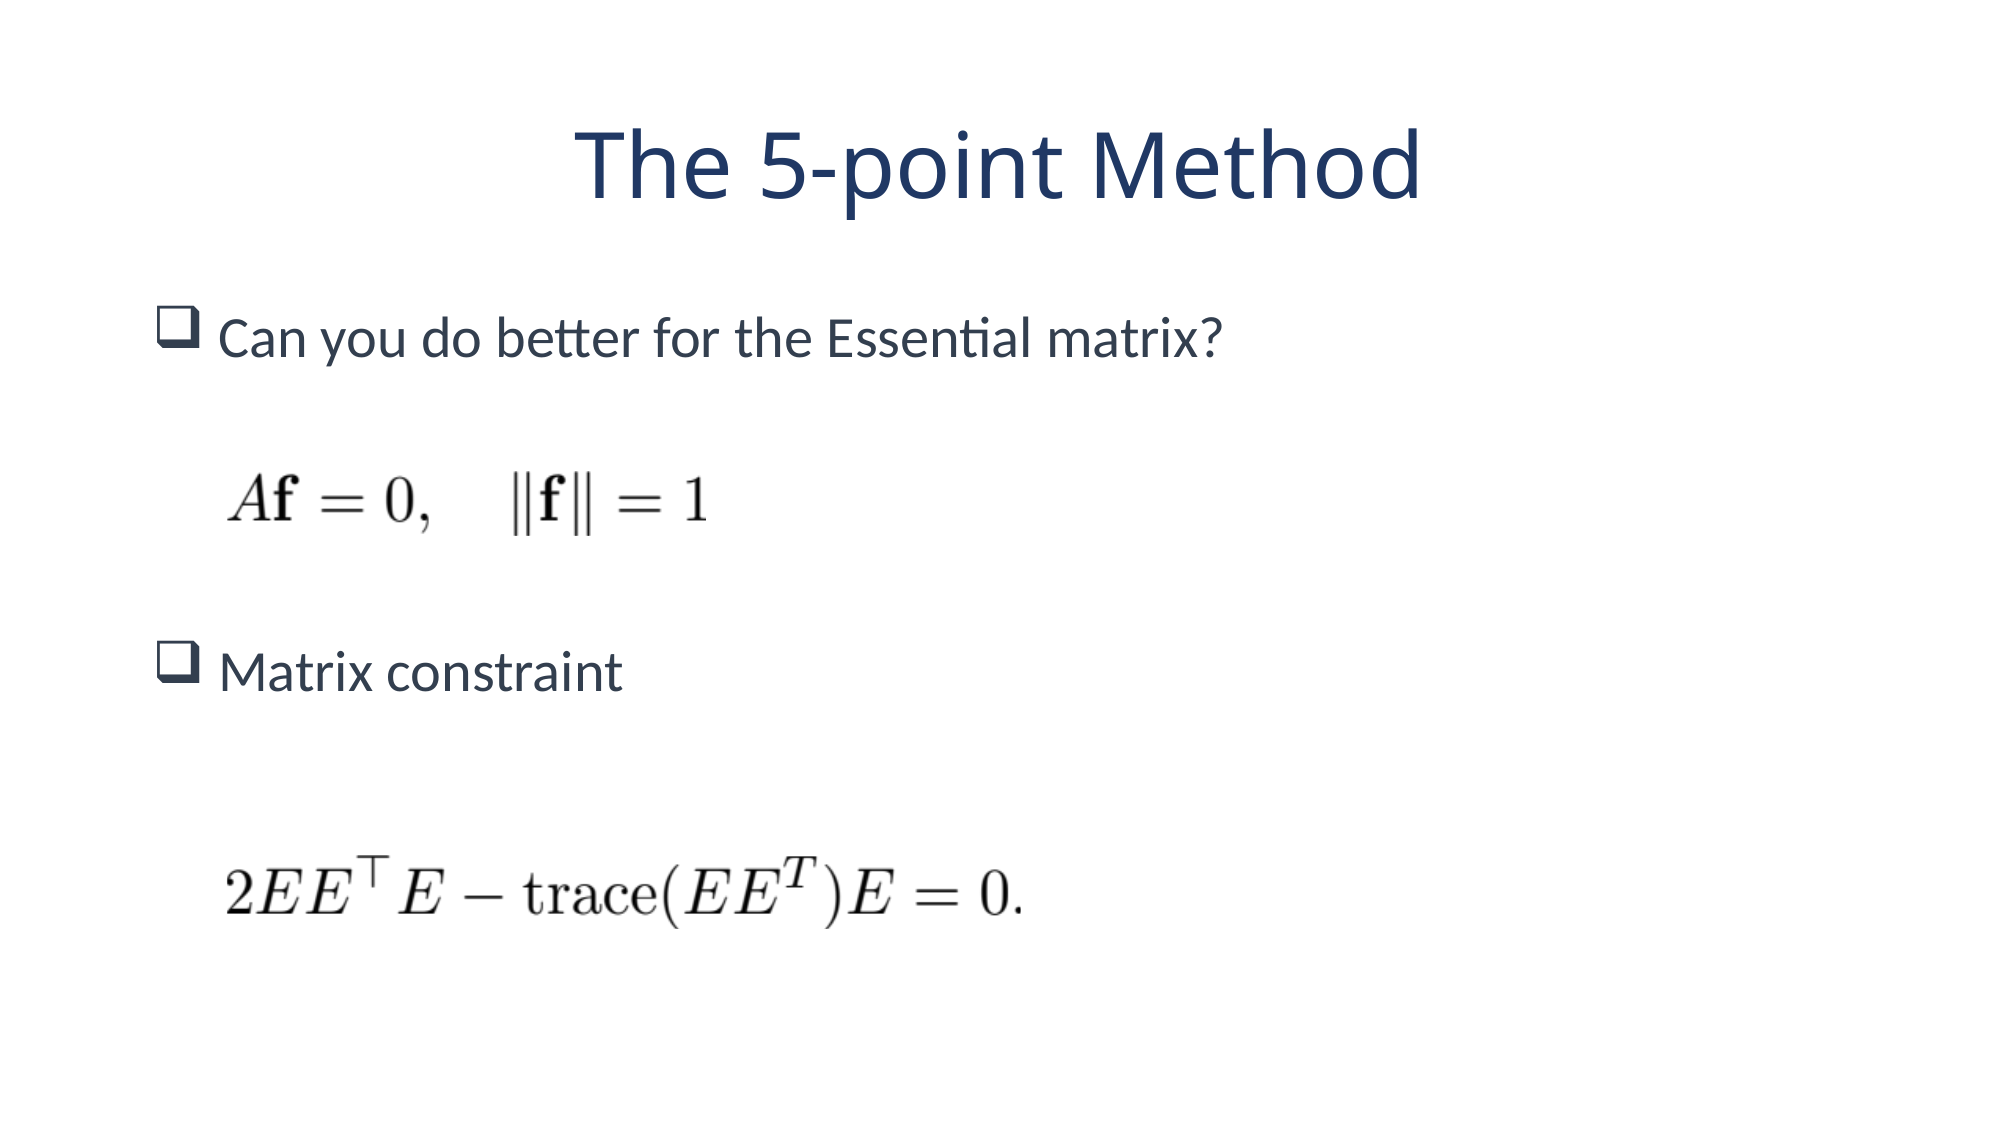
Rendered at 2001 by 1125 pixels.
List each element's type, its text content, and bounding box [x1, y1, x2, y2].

picture [226, 471, 706, 536]
list Can you do better for the Essential matrix? Matrix constraint [137, 299, 1863, 1014]
picture [226, 855, 1021, 929]
title The 5-point Method [137, 59, 1863, 278]
